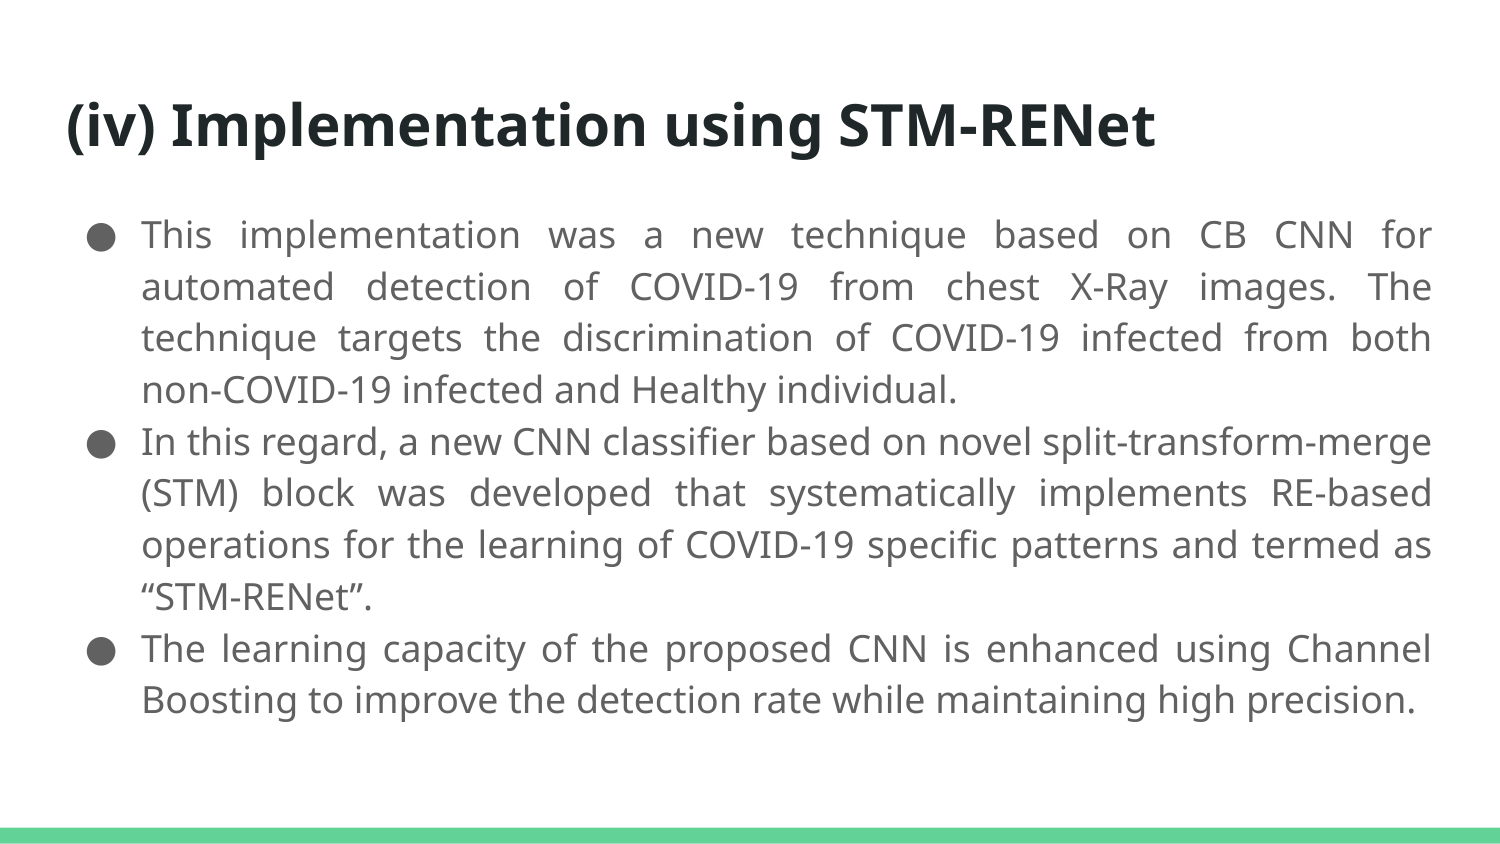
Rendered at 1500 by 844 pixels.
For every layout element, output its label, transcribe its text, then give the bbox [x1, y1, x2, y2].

title (iv) Implementation using STM-RENet [51, 72, 1449, 167]
list This implementation was a new technique based on CB CNN for automated detection of COVID-19 from chest X-Ray images. The technique targets the discrimination of COVID-19 infected from both non-COVID-19 infected and Healthy individual. In this regard, a new CNN classifier based on novel split-transform-merge (STM) block was developed that systematically implements RE-based operations for the learning of COVID-19 specific patterns and termed as “STM-RENet”. The learning capacity of the proposed CNN is enhanced using Channel Boosting to improve the detection rate while maintaining high precision. [51, 189, 1449, 750]
